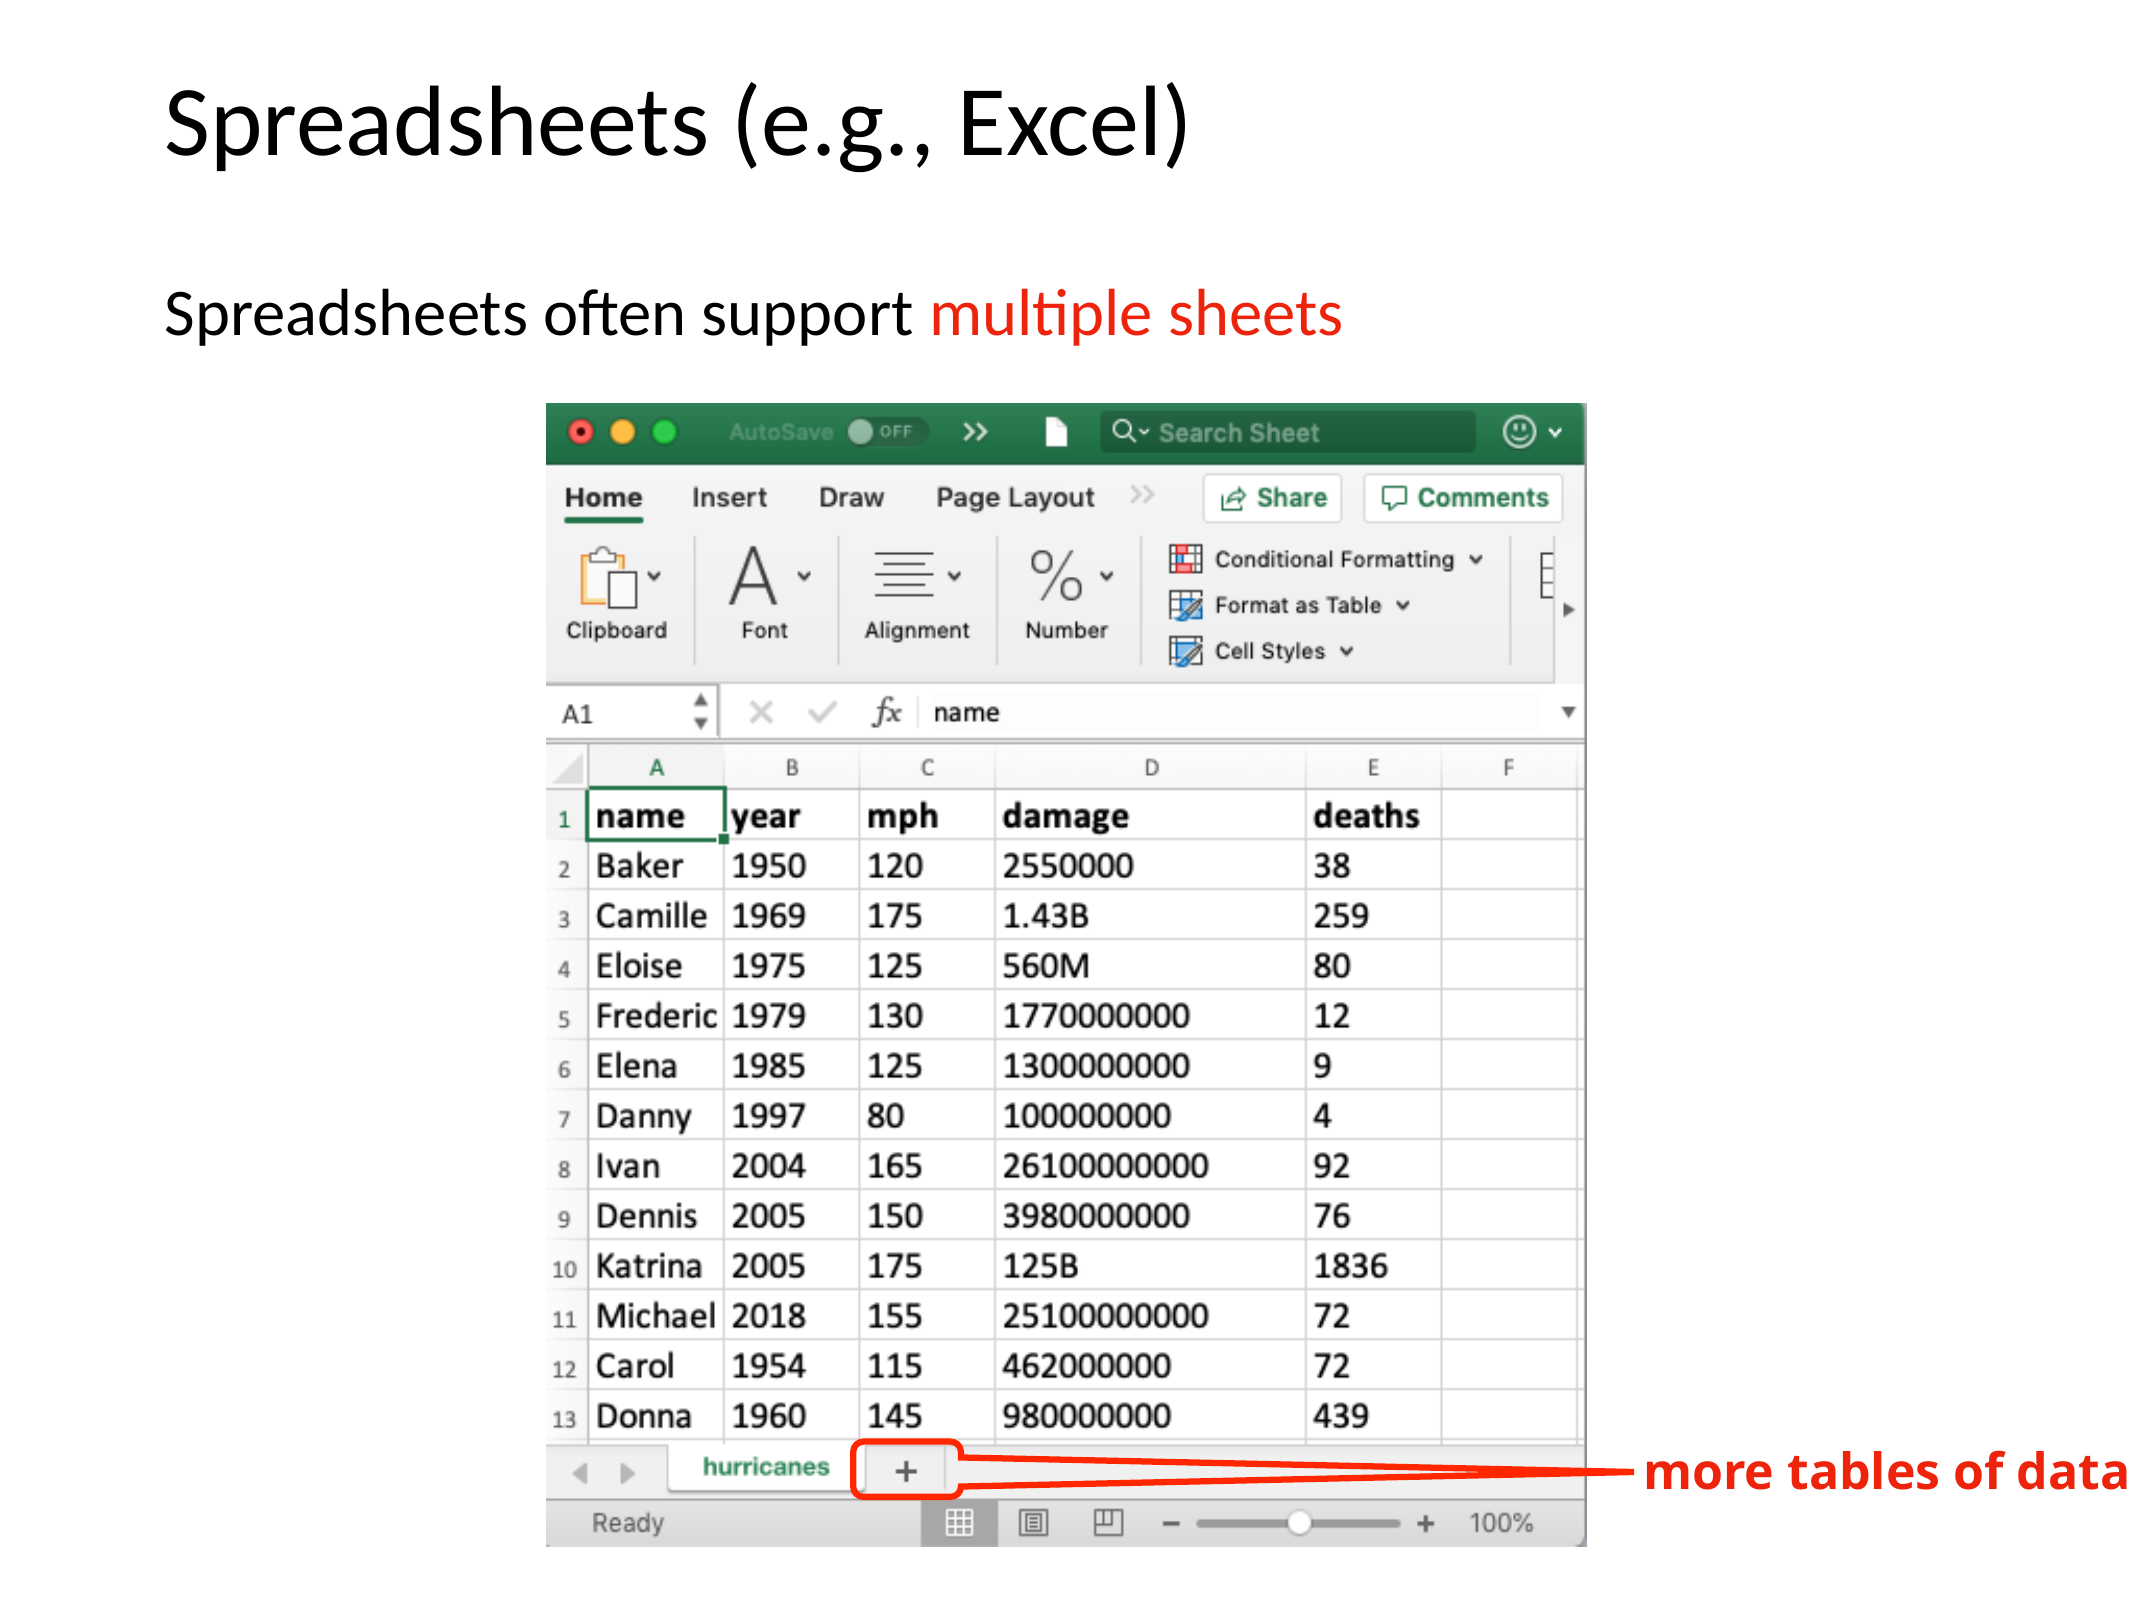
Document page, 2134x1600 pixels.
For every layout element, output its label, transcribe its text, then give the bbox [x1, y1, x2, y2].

list Spreadsheets often support multiple sheets [155, 259, 1978, 1457]
title Spreadsheets (e.g., Excel) [155, 41, 1978, 191]
text_box more tables of data [1634, 1431, 2134, 1508]
picture [546, 402, 1587, 1548]
